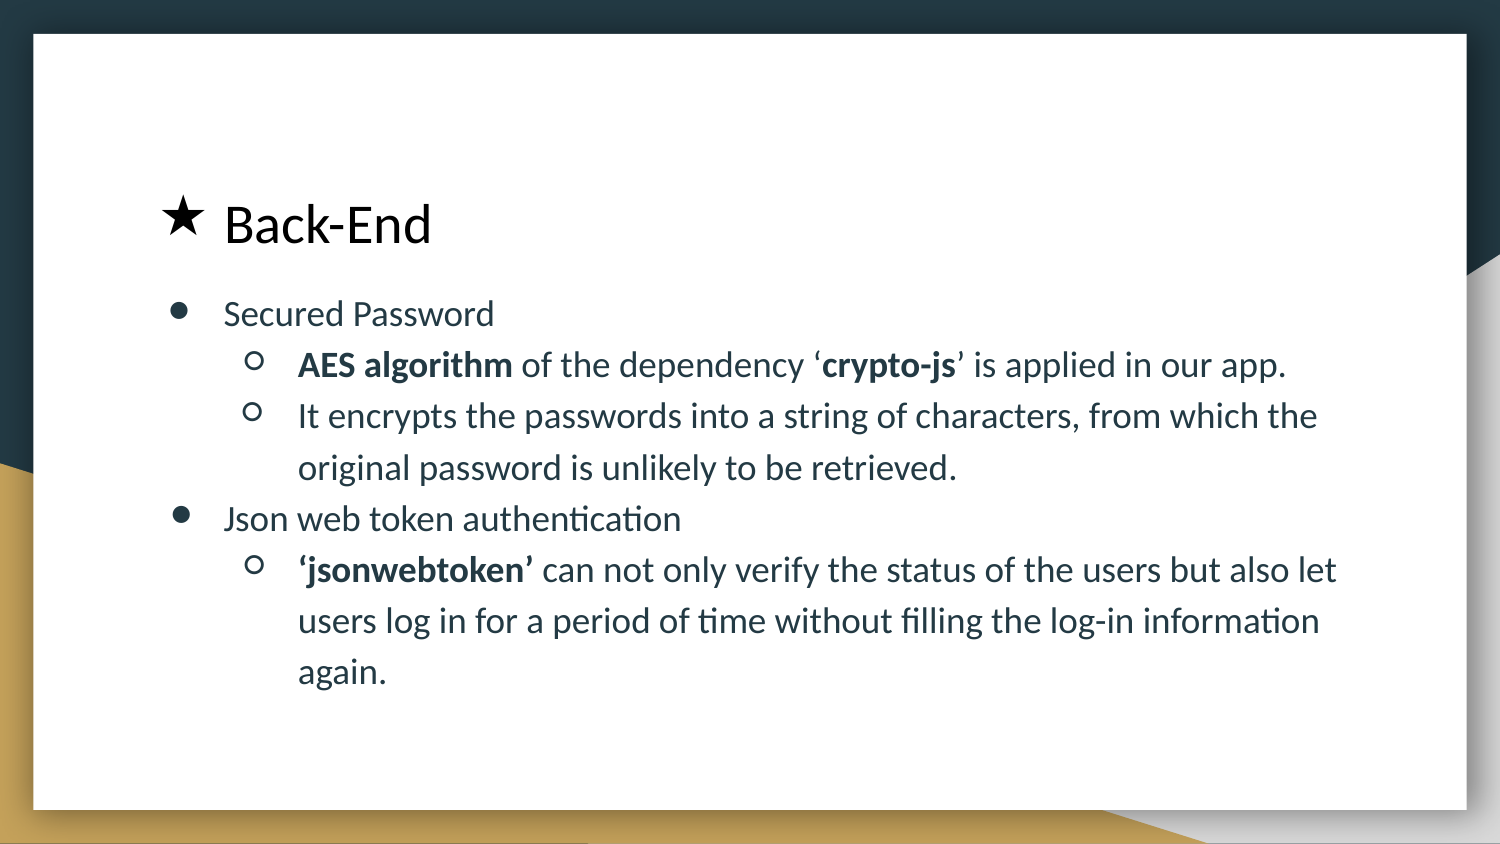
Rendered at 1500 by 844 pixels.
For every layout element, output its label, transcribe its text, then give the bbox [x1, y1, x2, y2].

title Back-End [134, 138, 1366, 268]
list Secured Password AES algorithm of the dependency ‘crypto-js’ is applied in our app. It encrypts the passwords into a string of characters, from which the original password is unlikely to be retrieved. Json web token authentication ‘jsonwebtoken’ can not only verify the status of the users but also let users log in for a period of time without filling the log-in information again. [134, 268, 1366, 711]
